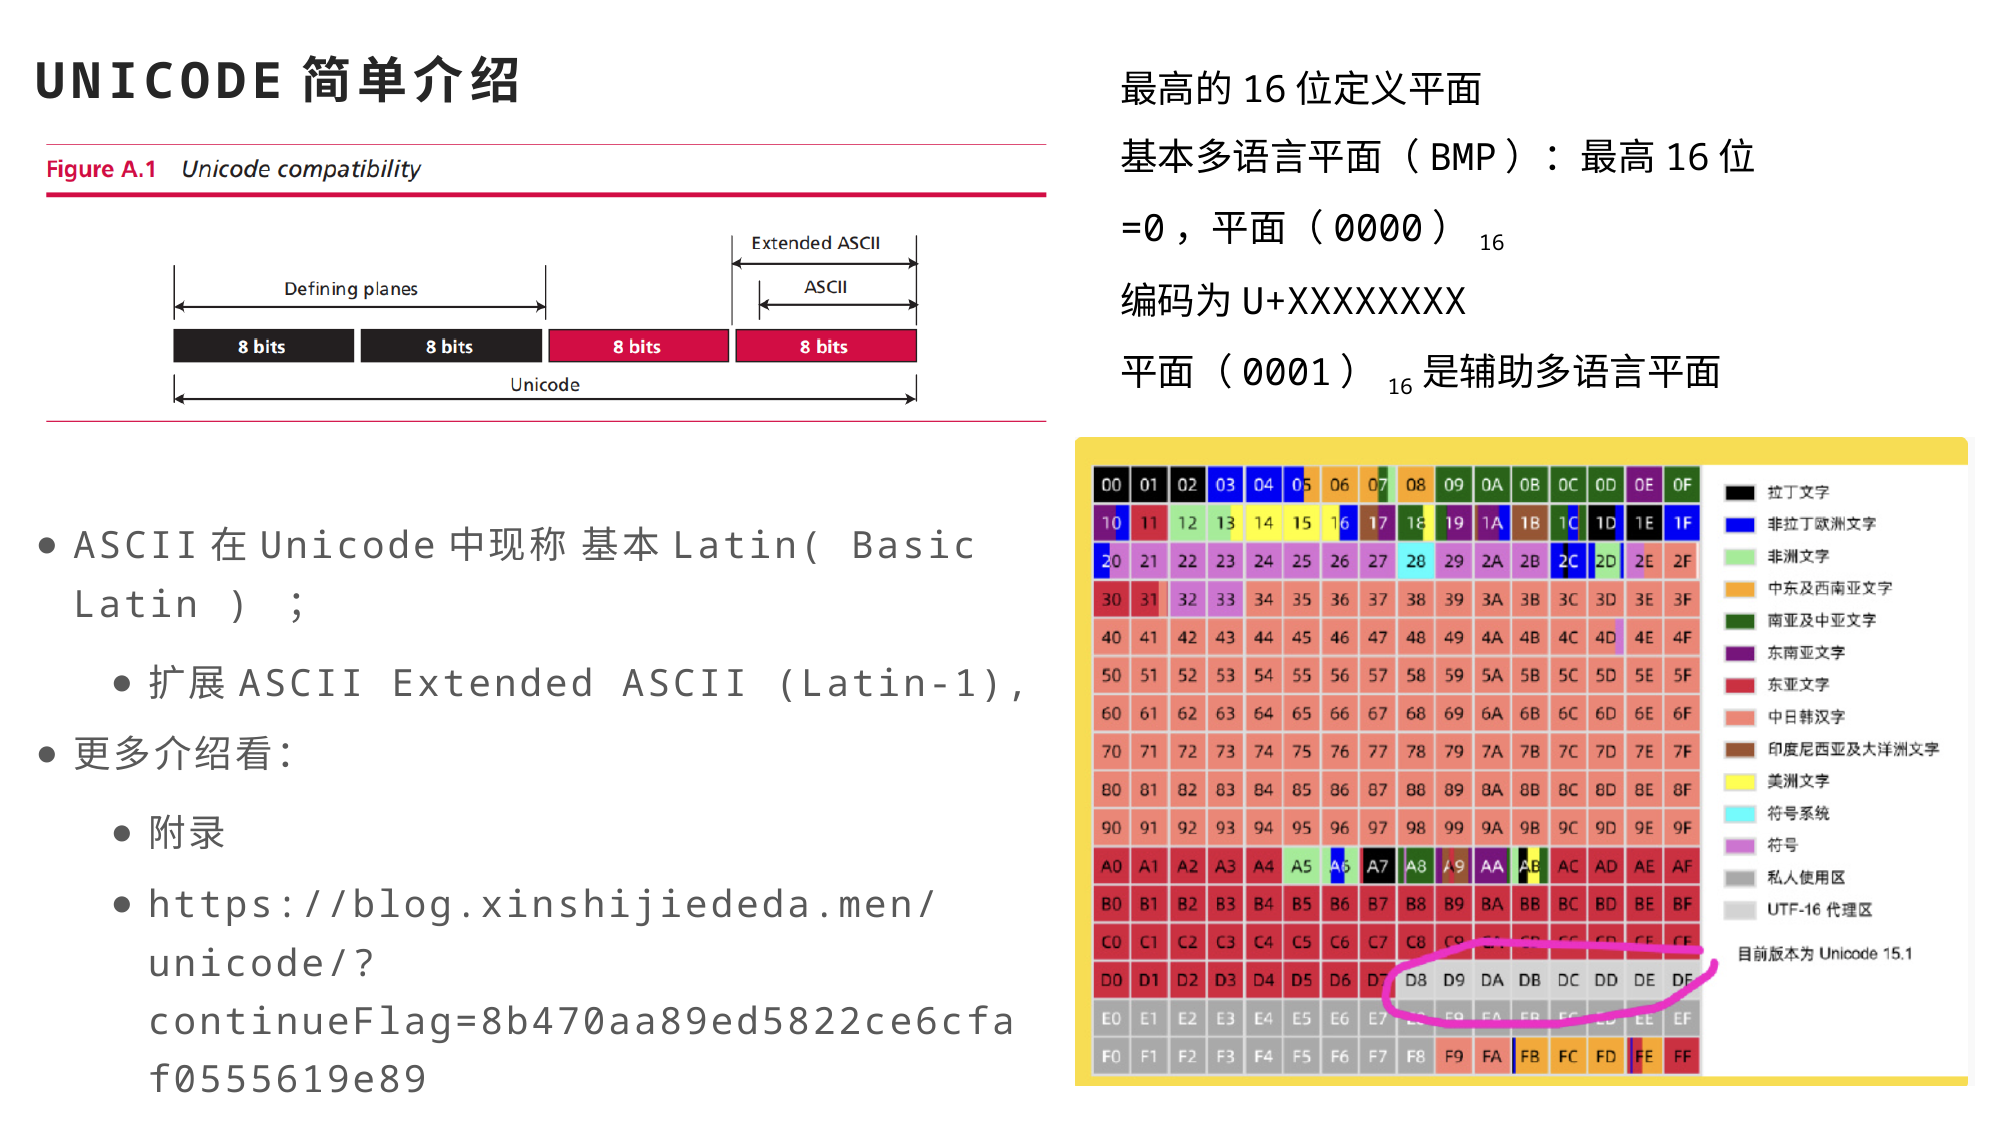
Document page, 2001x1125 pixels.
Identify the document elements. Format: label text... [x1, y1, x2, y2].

list ASCII在Unicode中现称 基本Latin( Basic Latin ) ； 扩展ASCII Extended ASCII (Latin-1), 更多介绍看： 附录 https://blog.xinshijiededa.men/unicode/?continueFlag=8b470aa89ed5822ce6cfaf0555619e89 Unicode官网：https://home.unicode.org/ [20, 499, 1058, 1086]
picture [31, 135, 1069, 438]
text_box 最高的16位定义平面 基本多语言平面（BMP）：最高16位=0，平面（0000）16 编码为U+XXXXXXXX 平面（0001）16是辅助多语言平面 [1105, 35, 1799, 407]
picture [1074, 436, 1976, 1086]
title UNICODE简单介绍 [20, 20, 1821, 137]
